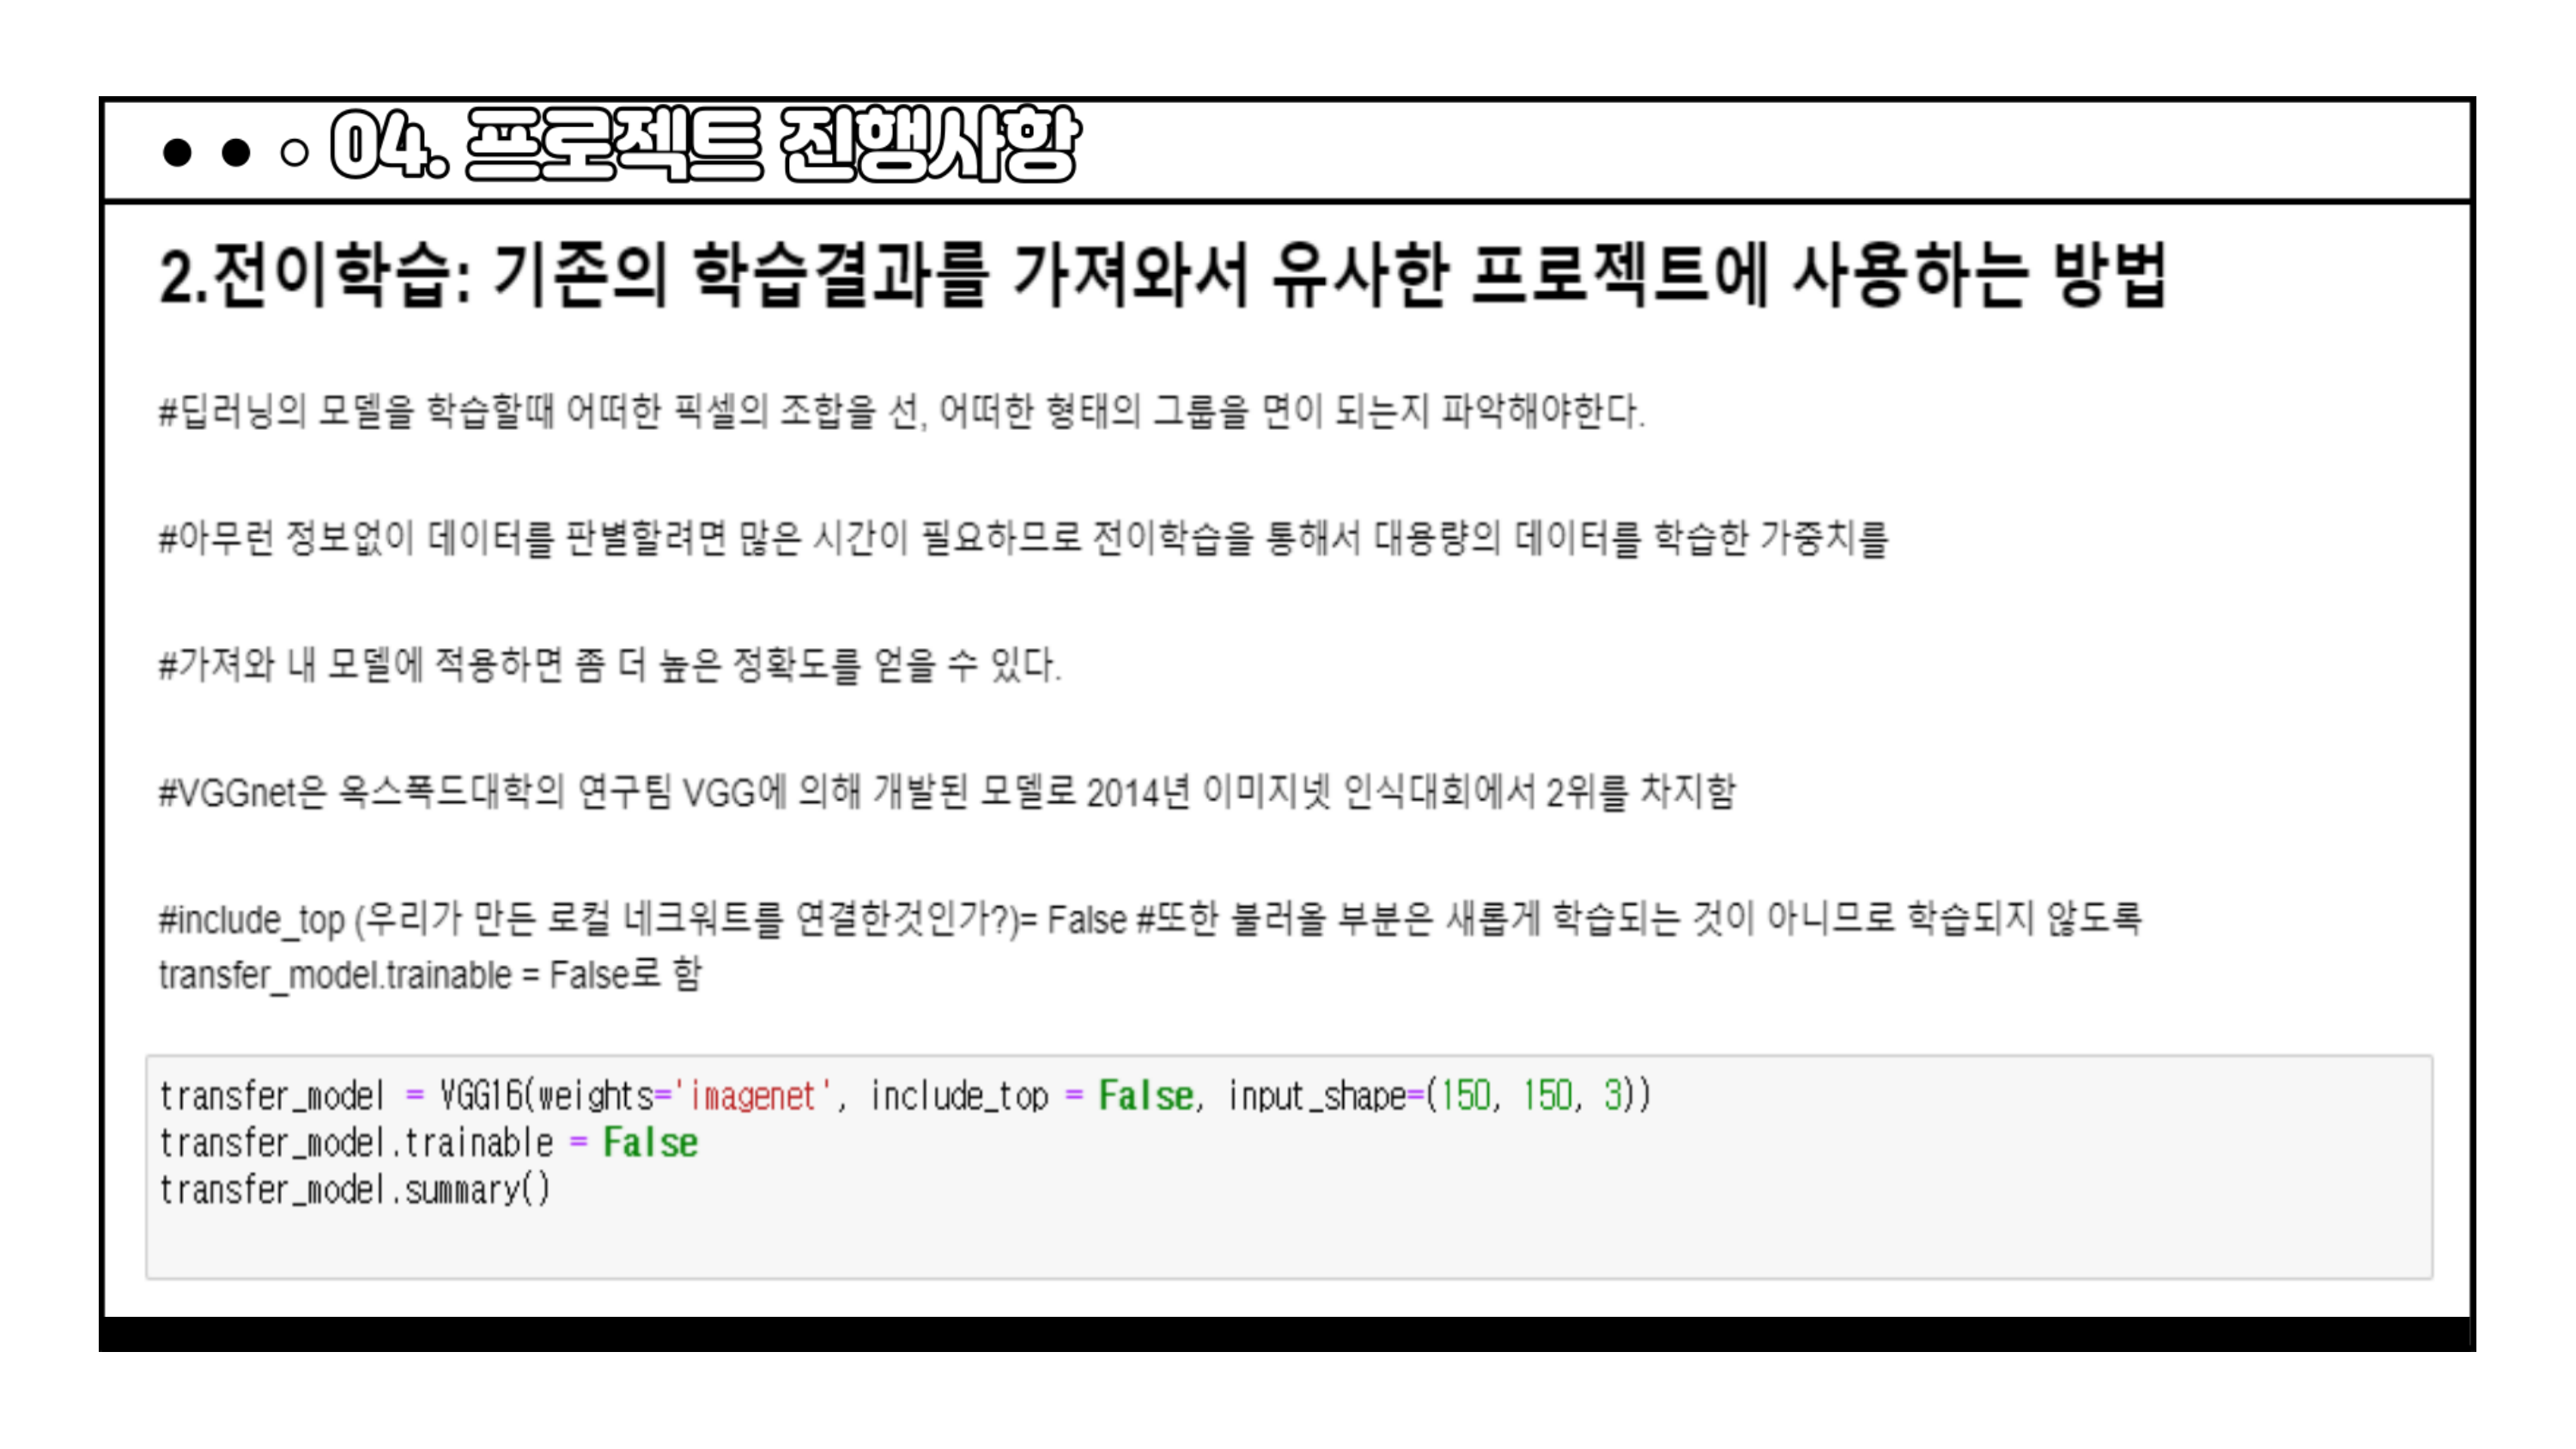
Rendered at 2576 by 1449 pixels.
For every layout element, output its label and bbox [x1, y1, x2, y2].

picture [111, 63, 1209, 288]
text_box [102, 1316, 2471, 1352]
text_box [99, 96, 2477, 1319]
text_box [141, 209, 2464, 1297]
